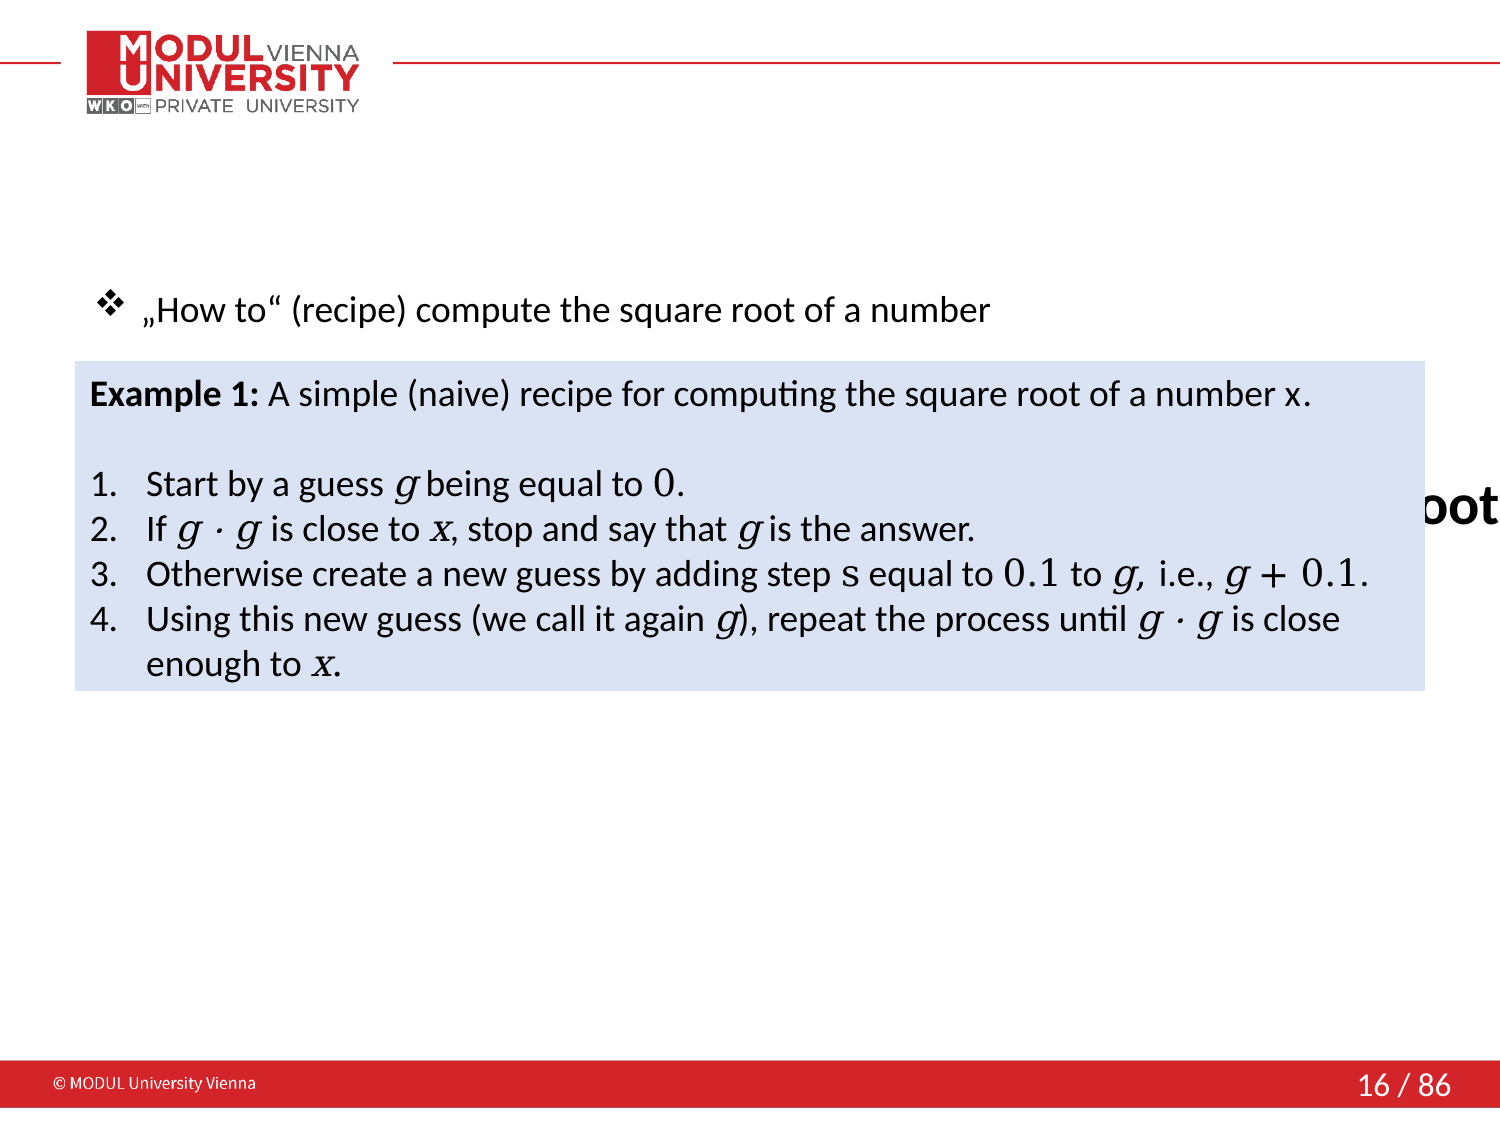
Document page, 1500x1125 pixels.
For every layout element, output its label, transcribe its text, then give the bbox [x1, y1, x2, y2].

text_box Example 1: A simple (naive) recipe for computing the square root of a number x. Start by a guess g being equal to 0. If g ⋅ g is close to x, stop and say that g is the answer. Otherwise create a new guess by adding step s equal to 0.1 to g, i.e., g + 0.1. Using this new guess (we call it again g), repeat the process until g ⋅ g is close enough to x. [74, 361, 1425, 691]
list „How to“ (recipe) compute the square root of a number [75, 263, 1337, 351]
title Square root [1425, 407, 1500, 596]
picture [0, 0, 1500, 1125]
